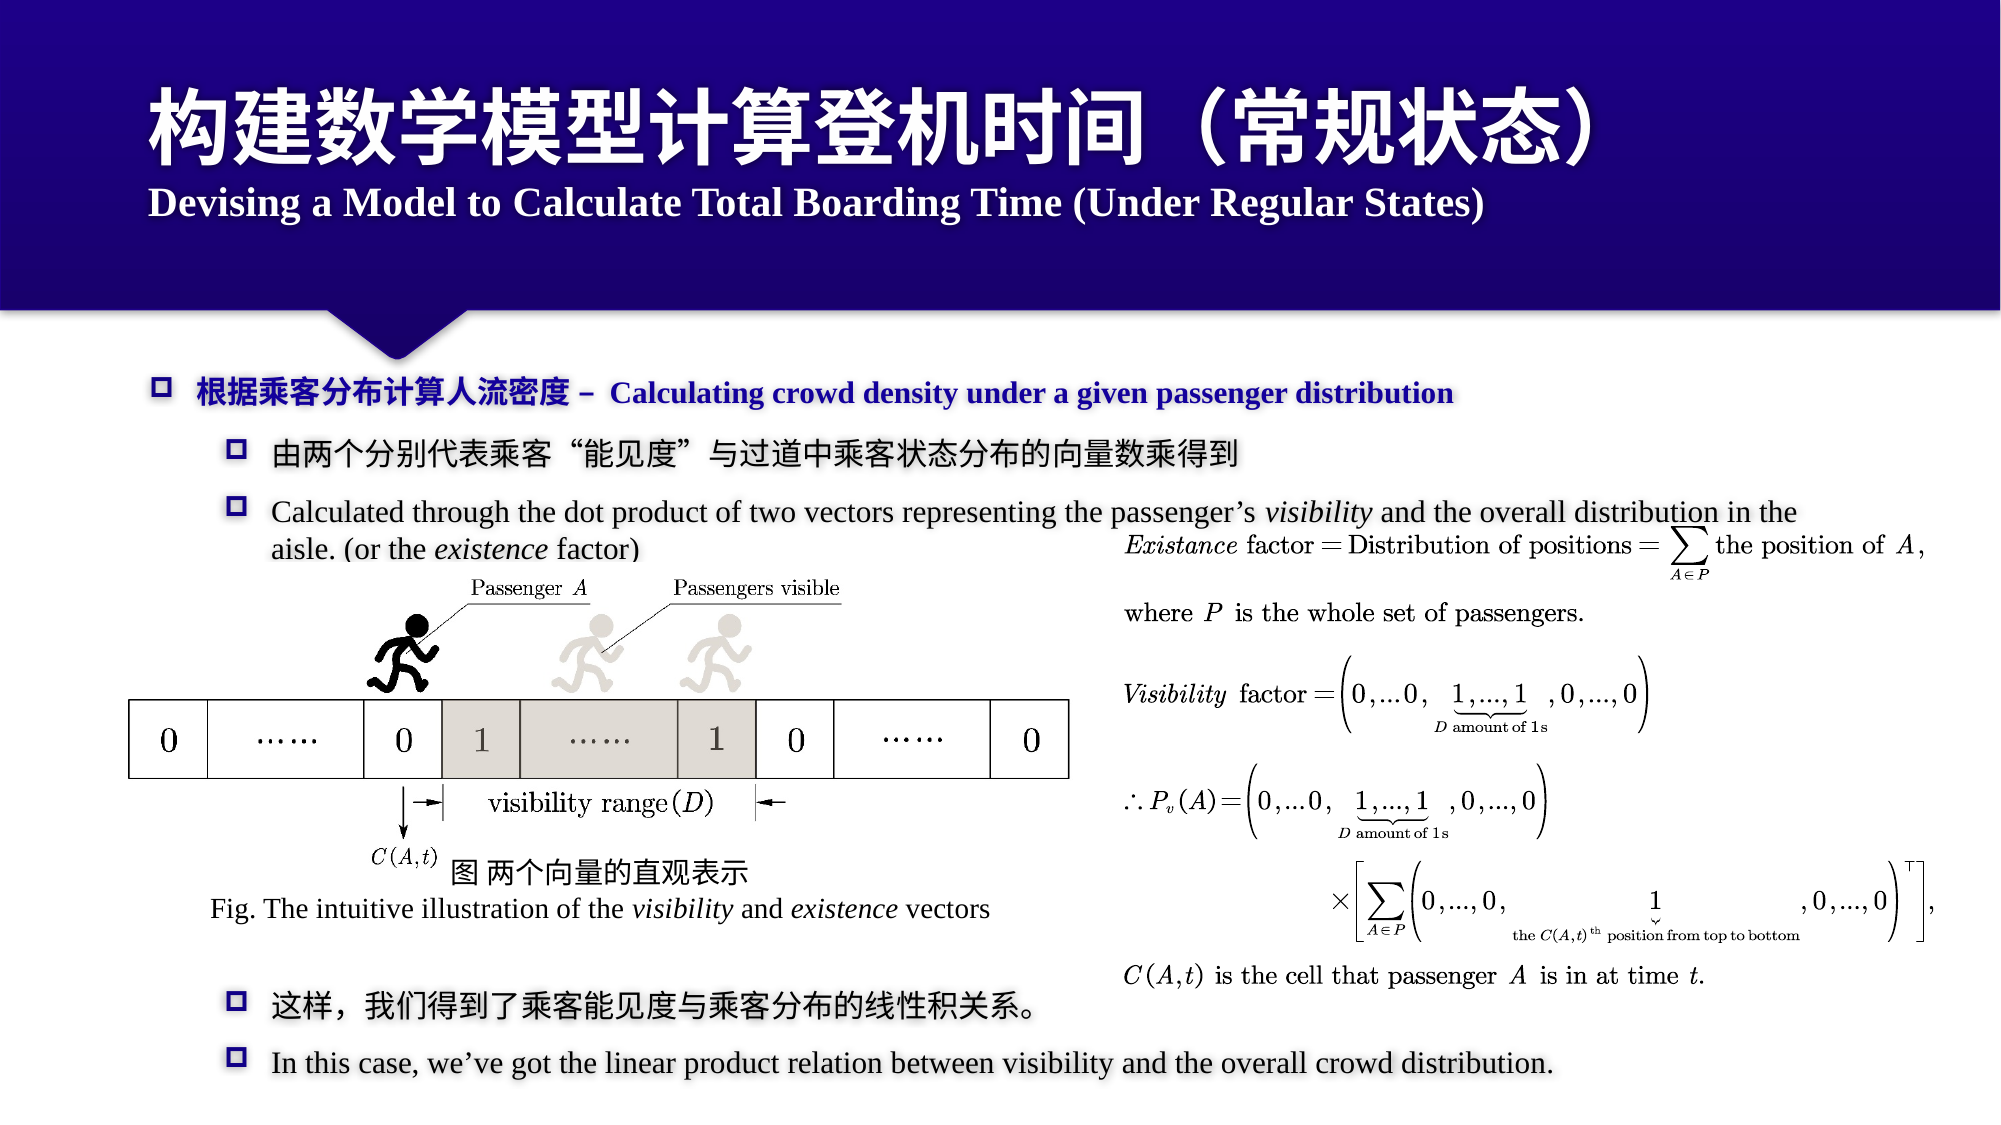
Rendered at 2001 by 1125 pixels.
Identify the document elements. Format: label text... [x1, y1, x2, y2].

text_box 图 两个向量的直观表示 Fig. The intuitive illustration of the visibility and existence vectors [106, 847, 1095, 933]
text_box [1121, 517, 1939, 998]
title 构建数学模型计算登机时间（常规状态） Devising a Model to Calculate Total Boarding Time (Under Regular States) [132, 73, 1868, 233]
list 根据乘客分布计算人流密度 – Calculating crowd density under a given passenger distribution 由两个分别代表乘客“能见度”与过道中乘客状态分布的向量数乘得到 Calculated through the dot product of two vectors representing the passenger’s visibility and the overall distribution in the aisle. (or the existence factor) 这样，我们得到了乘客能见度与乘客分布的线性积关系。 In this case, we’ve got the linear product relation between visibility and the overall crowd distribution. [134, 364, 1866, 962]
picture [117, 562, 1080, 882]
